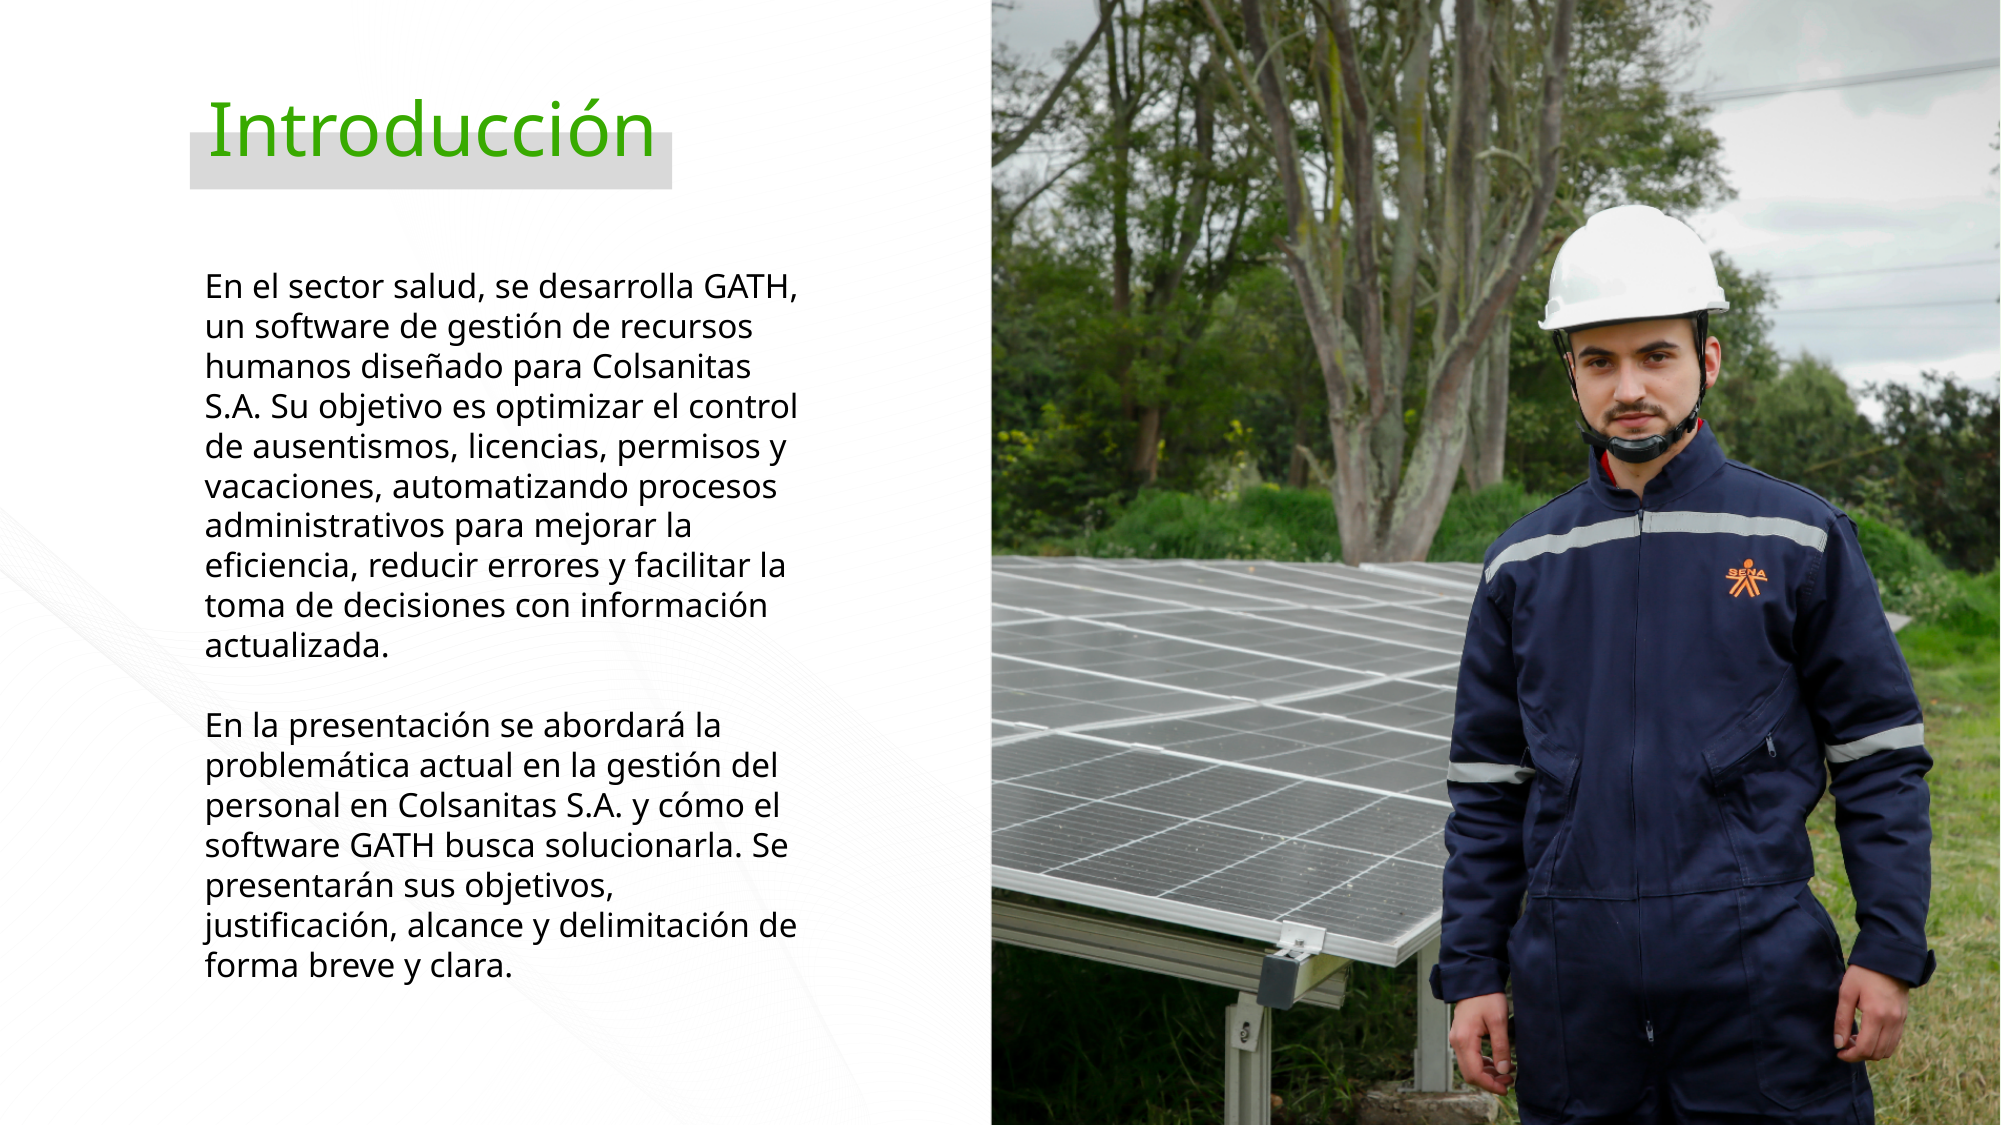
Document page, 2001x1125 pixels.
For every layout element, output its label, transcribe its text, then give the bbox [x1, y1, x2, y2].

text_box Introducción [193, 84, 599, 196]
text_box [189, 131, 193, 190]
text_box En el sector salud, se desarrolla GATH, un software de gestión de recursos humanos diseñado para Colsanitas S.A. Su objetivo es optimizar el control de ausentismos, licencias, permisos y vacaciones, automatizando procesos administrativos para mejorar la eficiencia, reducir errores y facilitar la toma de decisiones con información actualizada. En la presentación se abordará la problemática actual en la gestión del personal en Colsanitas S.A. y cómo el software GATH busca solucionarla. Se presentarán sus objetivos, justificación, alcance y delimitación de forma breve y clara. [189, 257, 599, 992]
picture [0, 0, 2001, 1125]
